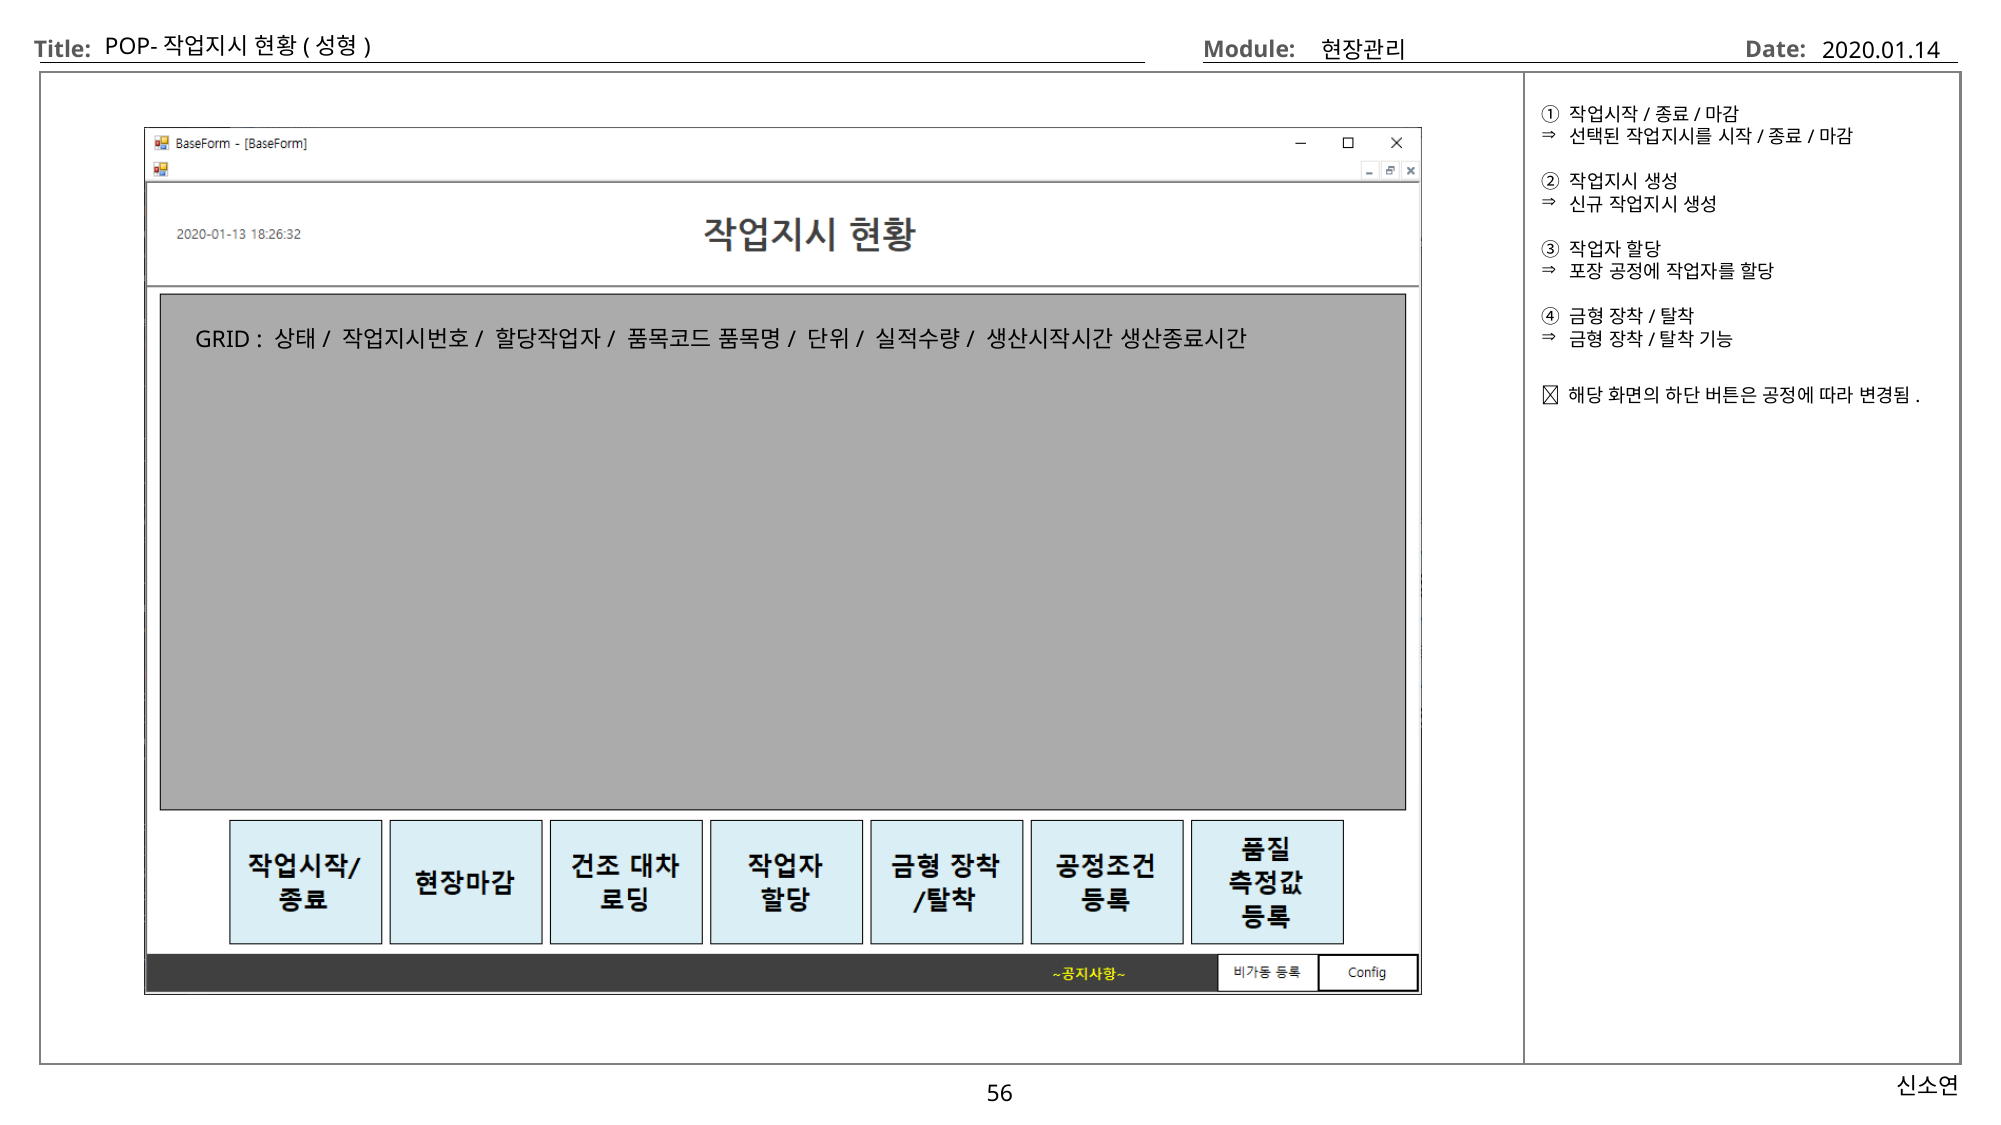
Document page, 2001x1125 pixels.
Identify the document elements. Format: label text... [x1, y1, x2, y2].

list 현장관리 [1321, 31, 1651, 67]
picture [144, 127, 1422, 995]
list 2020.01.14 [1822, 31, 1990, 67]
list 신소연 [1526, 1067, 1960, 1103]
title POP-작업지시 현황(성형) [104, 29, 1123, 66]
text_box ① 작업시작/종료/마감 선택된 작업지시를 시작/종료/마감 ② 작업지시 생성 신규 작업지시 생성 ③ 작업자 할당 포장 공정에 작업자를 할당 ④ 금형 장착/탈착 금형 장착/탈착 기능  해당 화면의 하단 버튼은 공정에 따라 변경됨. [1526, 72, 1960, 447]
